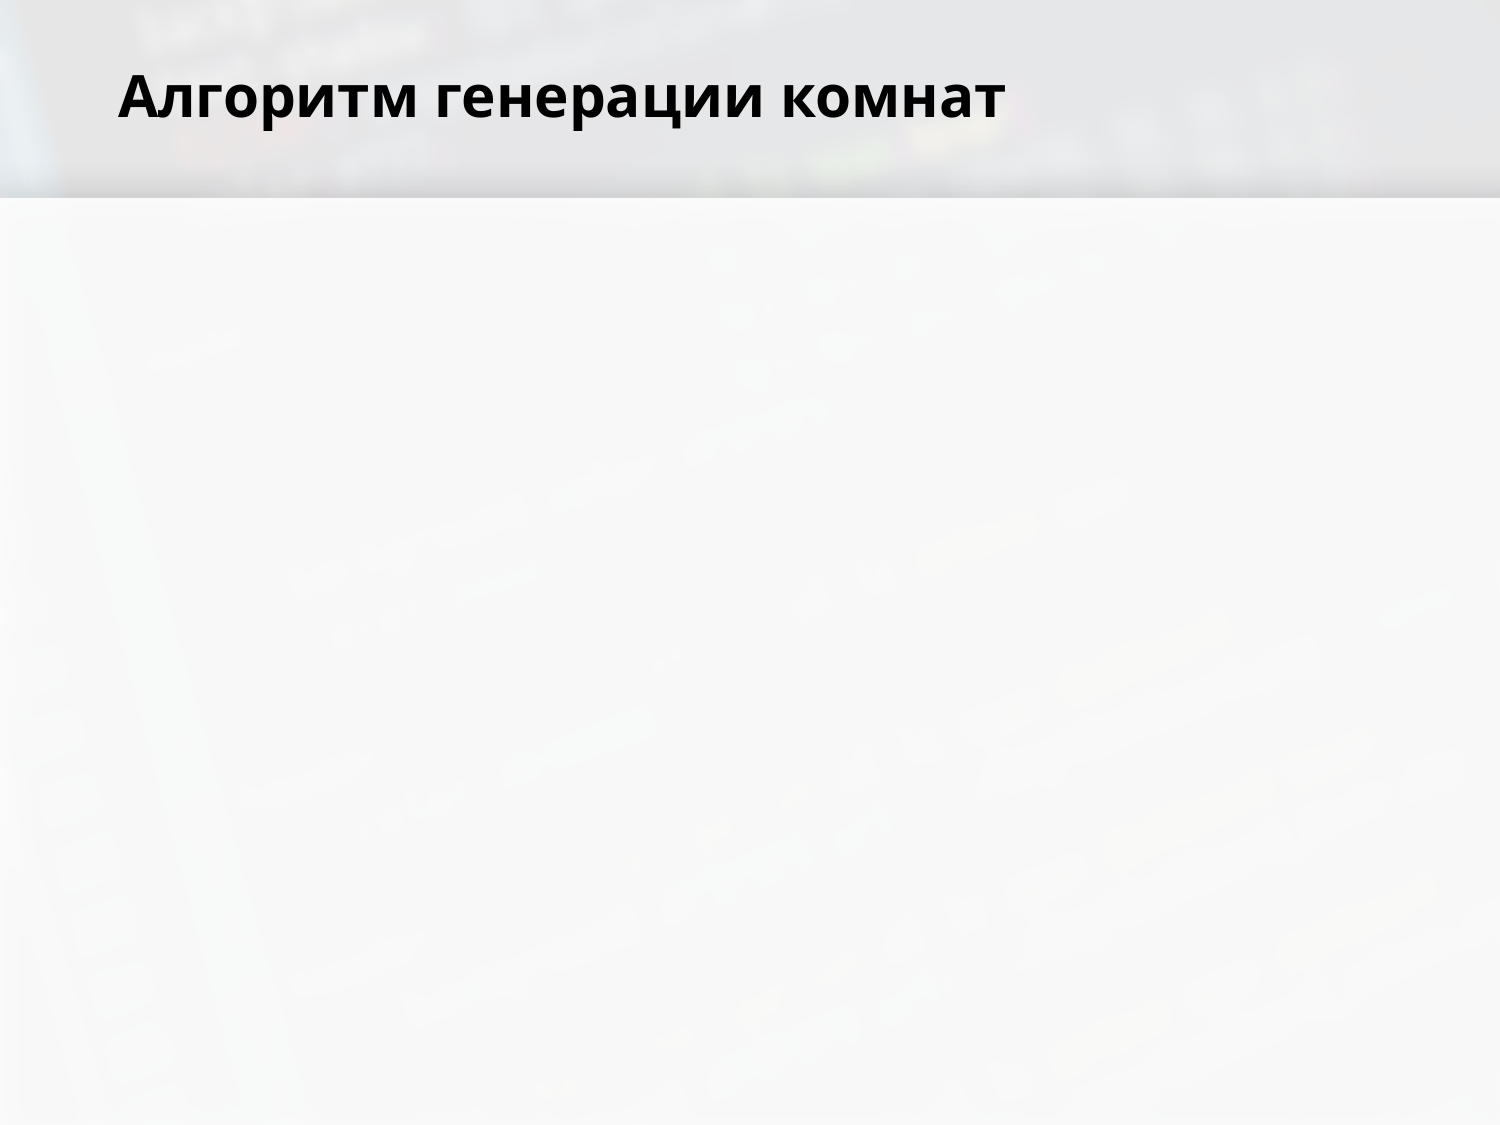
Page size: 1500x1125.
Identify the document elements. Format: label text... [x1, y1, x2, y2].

title Алгоритм генерации комнат [103, 58, 1397, 140]
